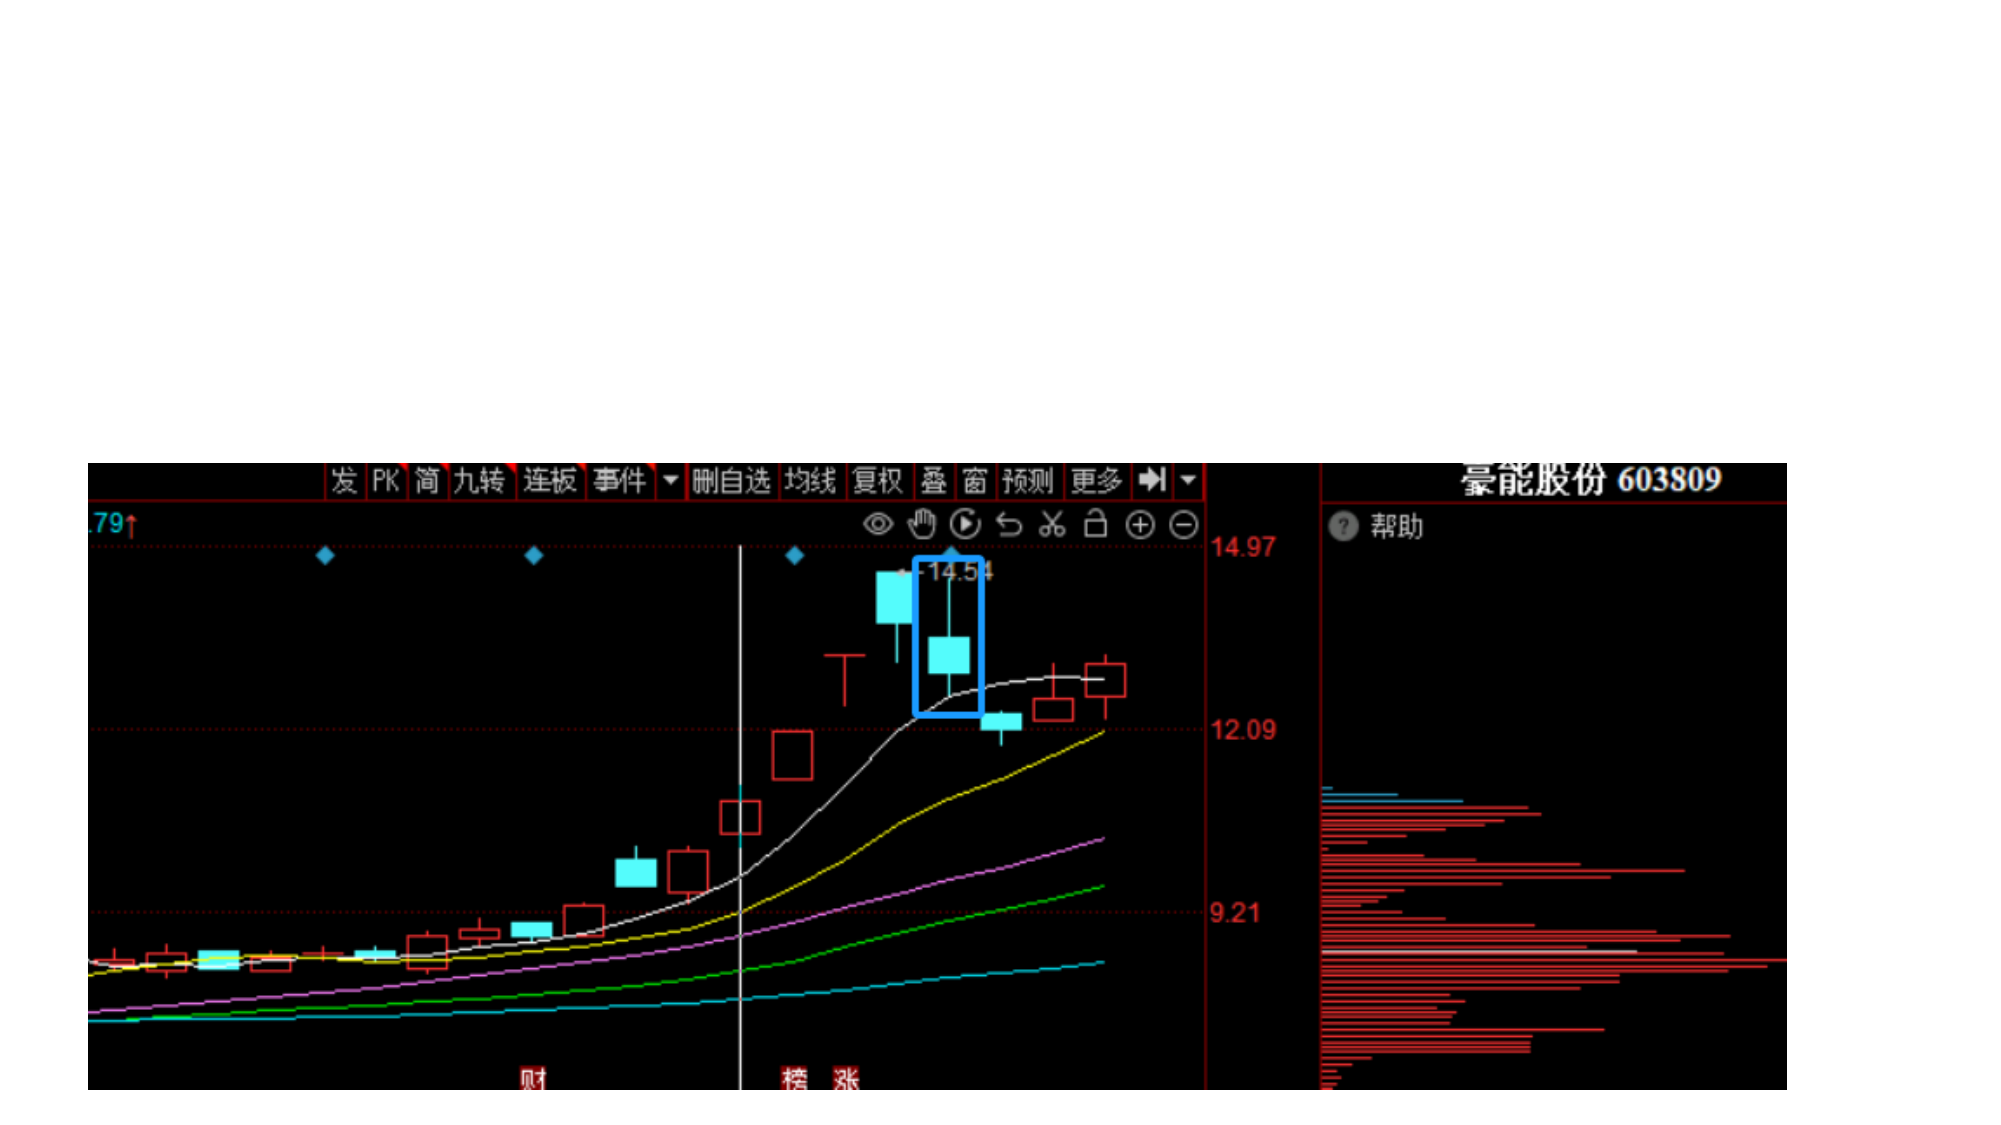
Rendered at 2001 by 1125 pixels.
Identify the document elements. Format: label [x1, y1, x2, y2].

picture [88, 463, 1787, 1090]
